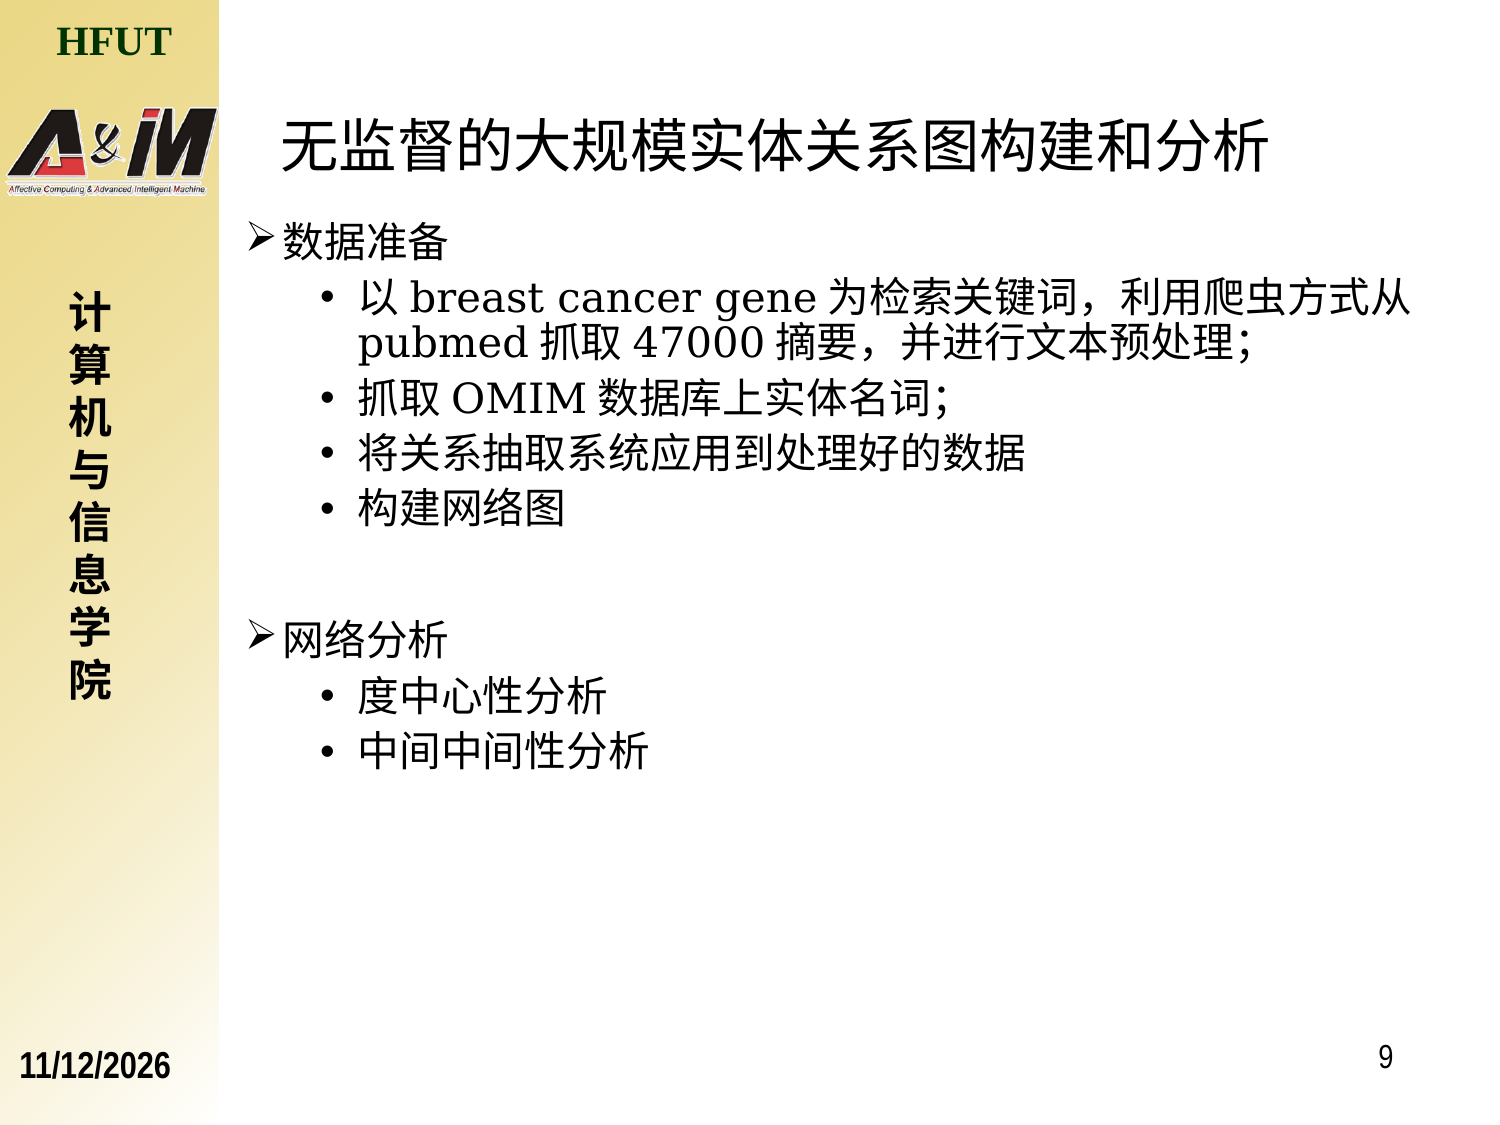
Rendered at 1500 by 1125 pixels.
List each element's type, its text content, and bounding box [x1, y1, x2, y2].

text_box 9 [1068, 1028, 1407, 1104]
text_box 计算机与信息学院 [53, 277, 113, 713]
title 无监督的大规模实体关系图构建和分析 [265, 78, 1500, 220]
picture [5, 107, 219, 197]
list 数据准备 以breast cancer gene为检索关键词，利用爬虫方式从pubmed抓取47000摘要，并进行文本预处理； 抓取OMIM数据库上实体名词； 将关系抽取系统应用到处理好的数据 构建网络图 网络分析 度中心性分析 中间中间性分析 [230, 213, 1483, 971]
text_box 2017/4/1 [6, 1034, 207, 1110]
